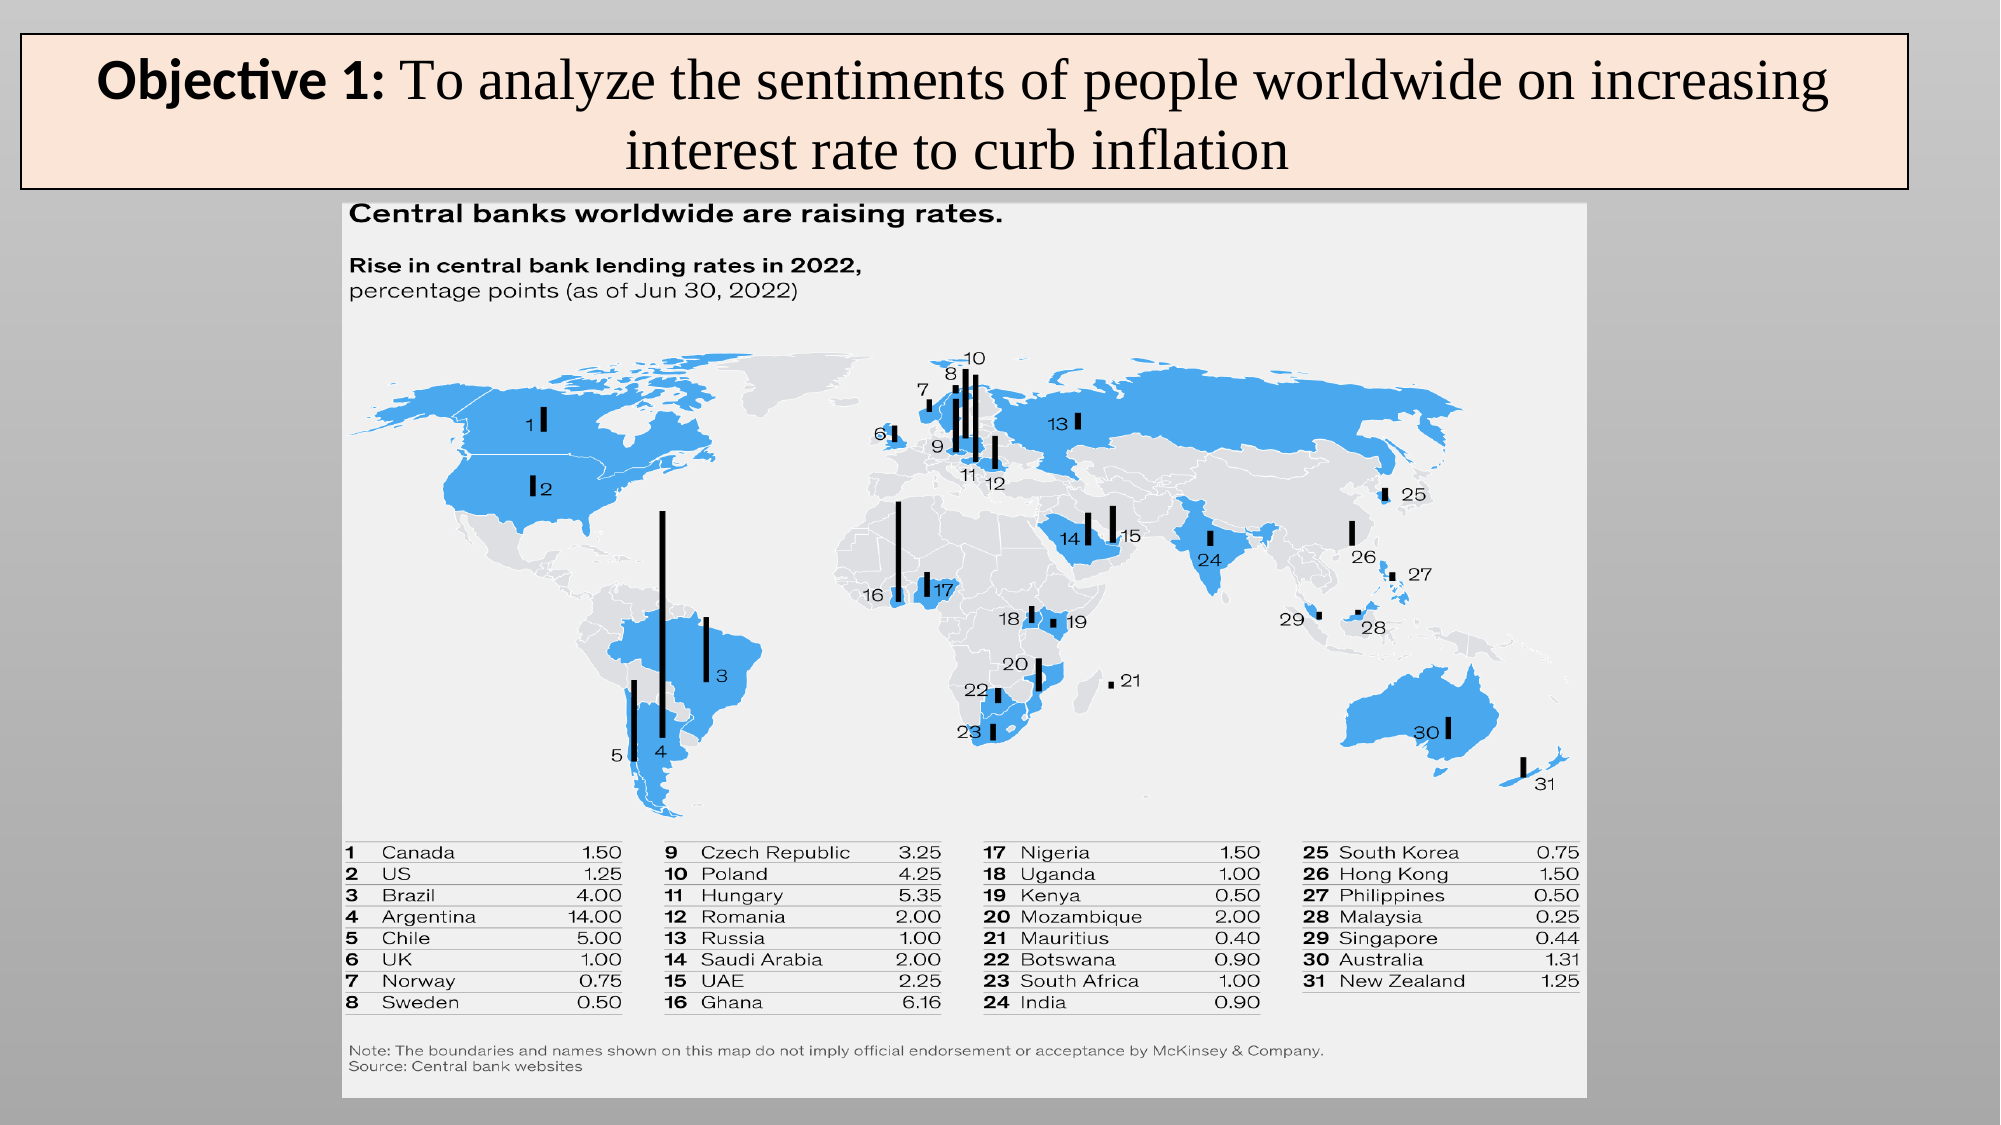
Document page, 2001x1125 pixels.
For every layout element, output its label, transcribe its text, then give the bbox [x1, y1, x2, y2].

text_box Objective 1: To analyze the sentiments of people worldwide on increasing interest rate to curb inflation [20, 33, 1909, 190]
picture [342, 202, 1587, 1098]
